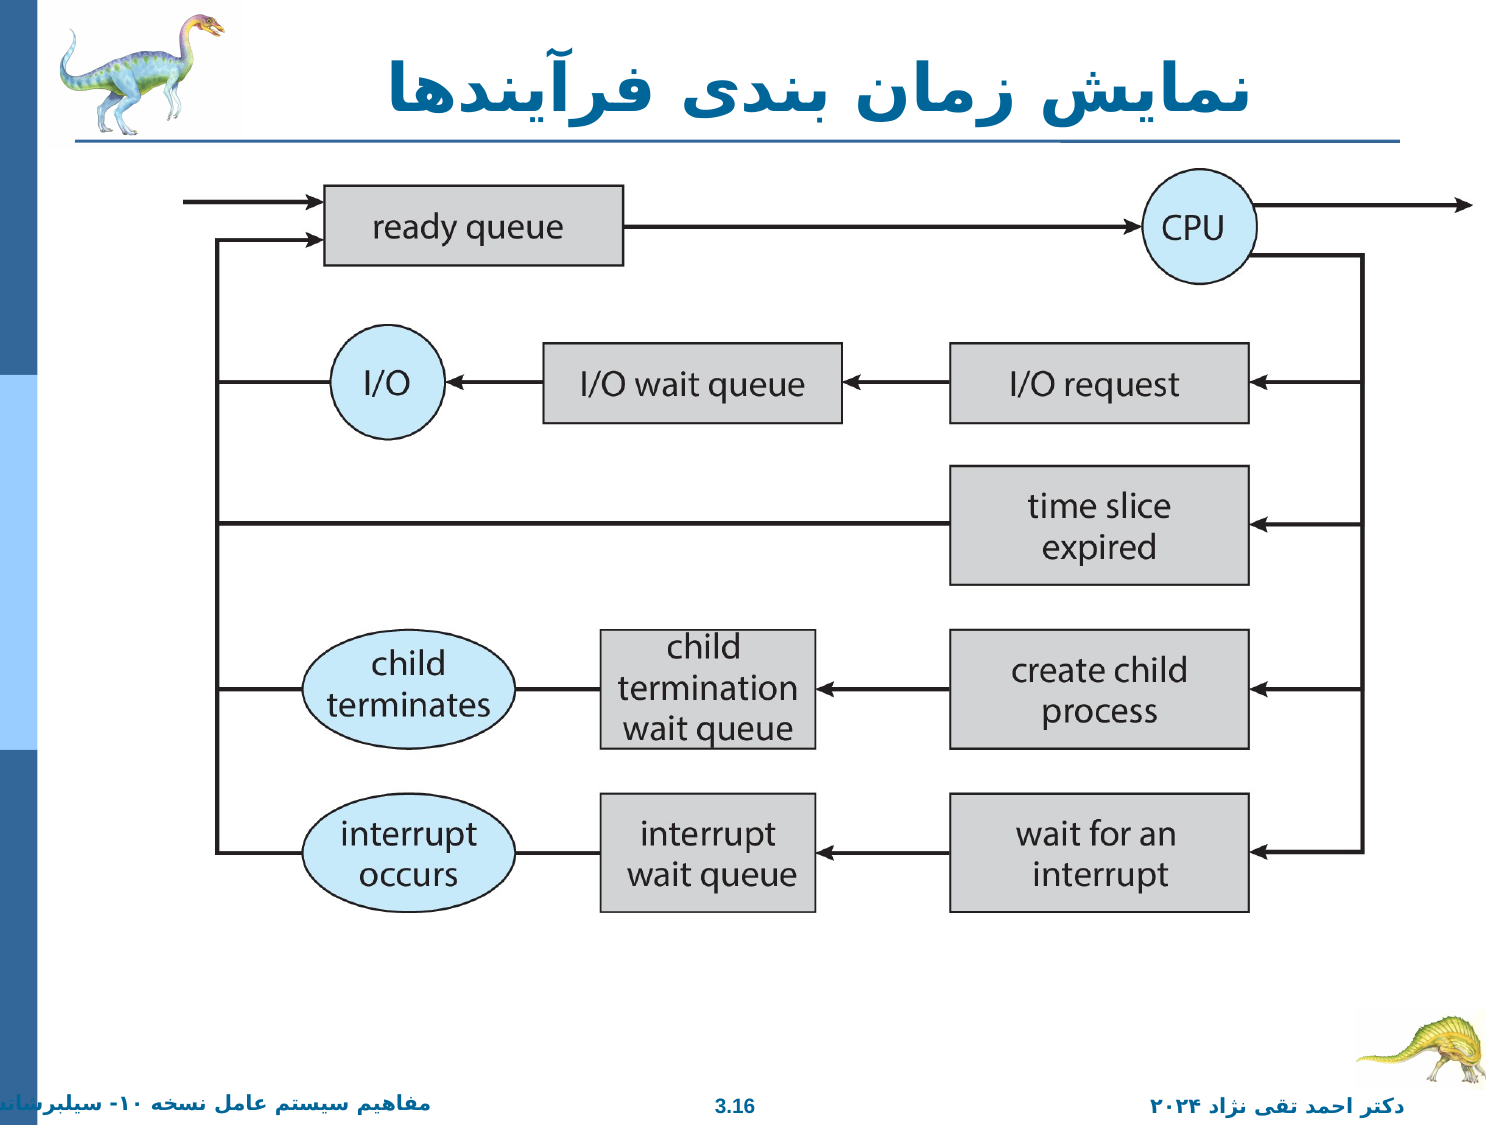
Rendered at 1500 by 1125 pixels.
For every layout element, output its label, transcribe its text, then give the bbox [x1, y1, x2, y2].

title نمایش زمان بندی فرآیندها [145, 37, 1496, 132]
picture [46, 0, 243, 149]
picture [183, 167, 1473, 913]
picture [1354, 1008, 1486, 1090]
